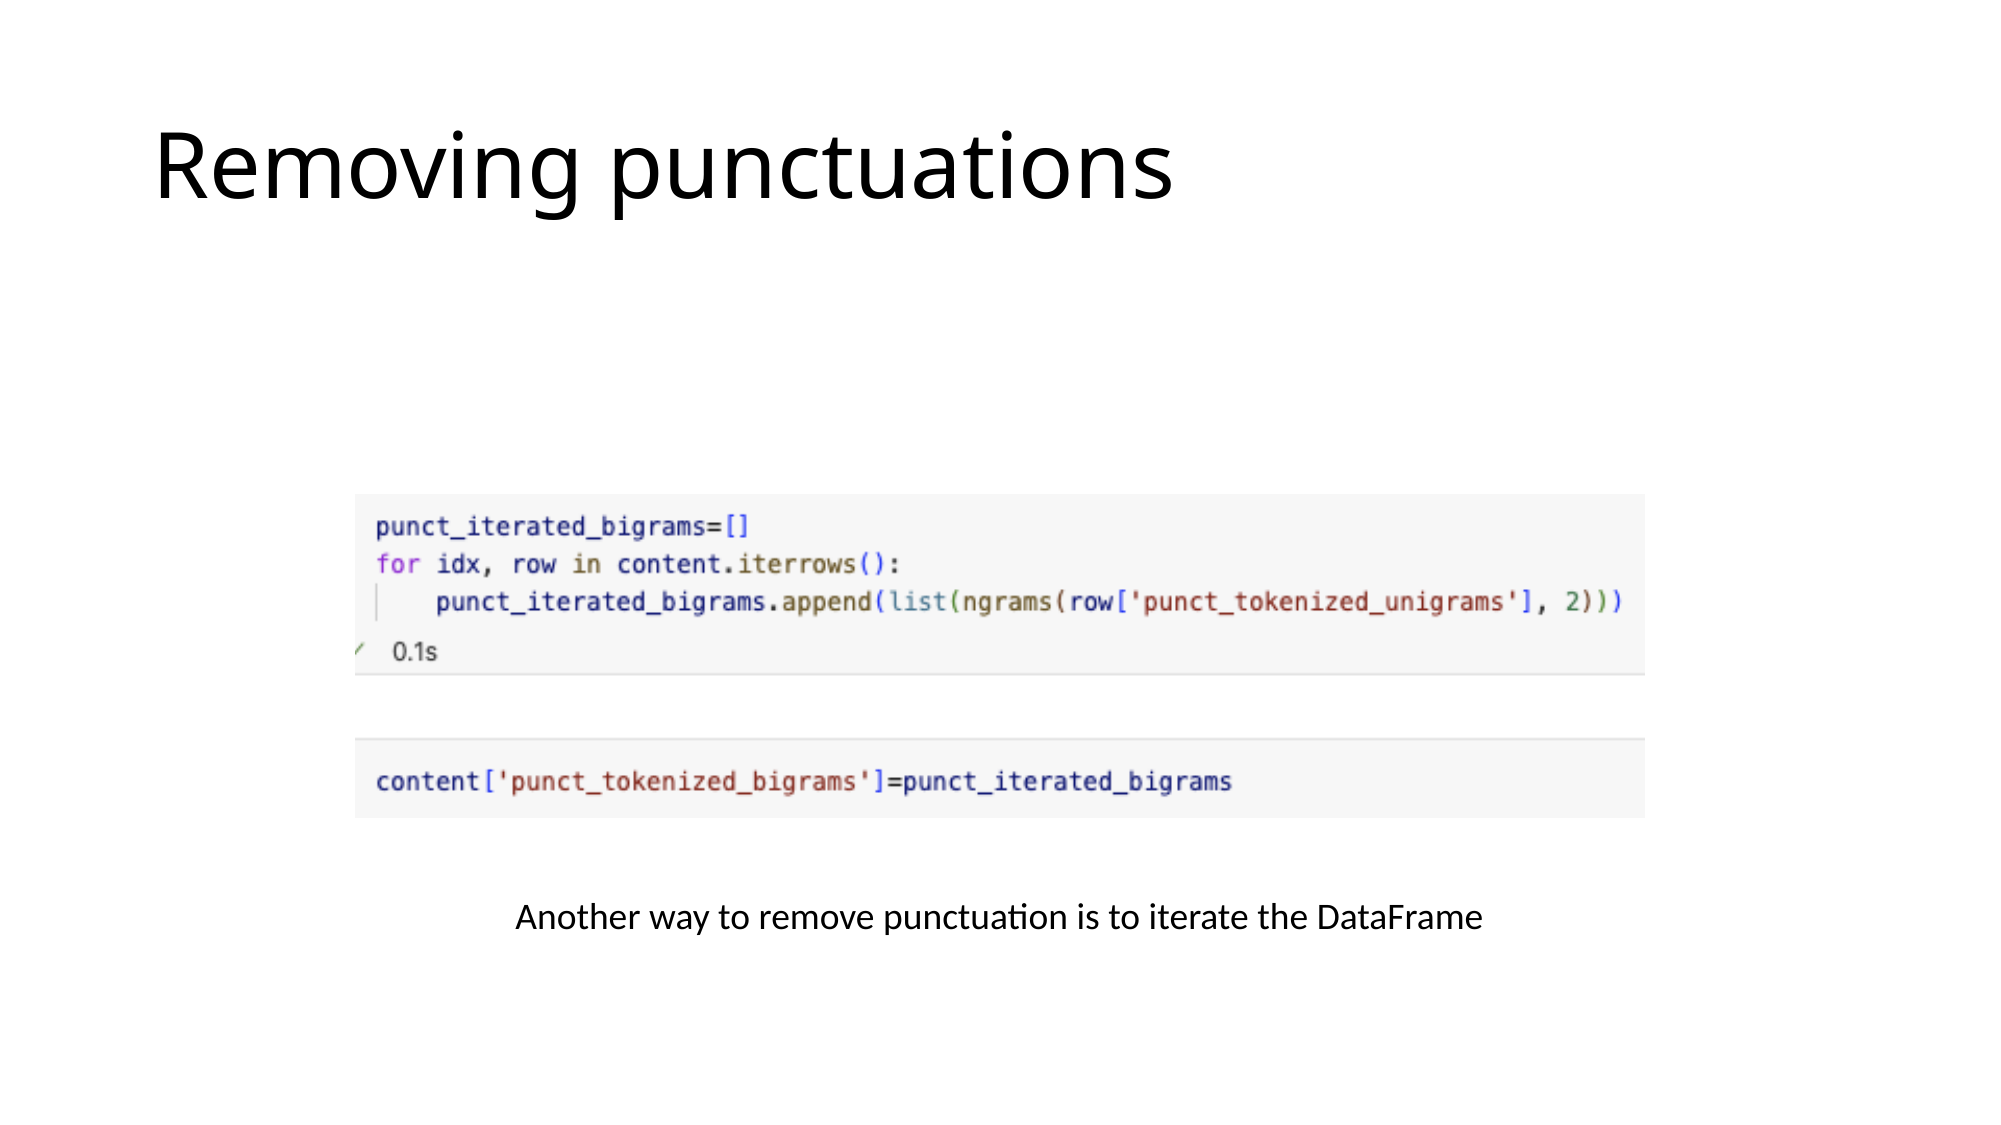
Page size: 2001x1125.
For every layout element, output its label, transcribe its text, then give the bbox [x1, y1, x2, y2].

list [355, 494, 1645, 818]
title Removing punctuations [137, 59, 1863, 278]
text_box Another way to remove punctuation is to iterate the DataFrame [500, 884, 1500, 945]
